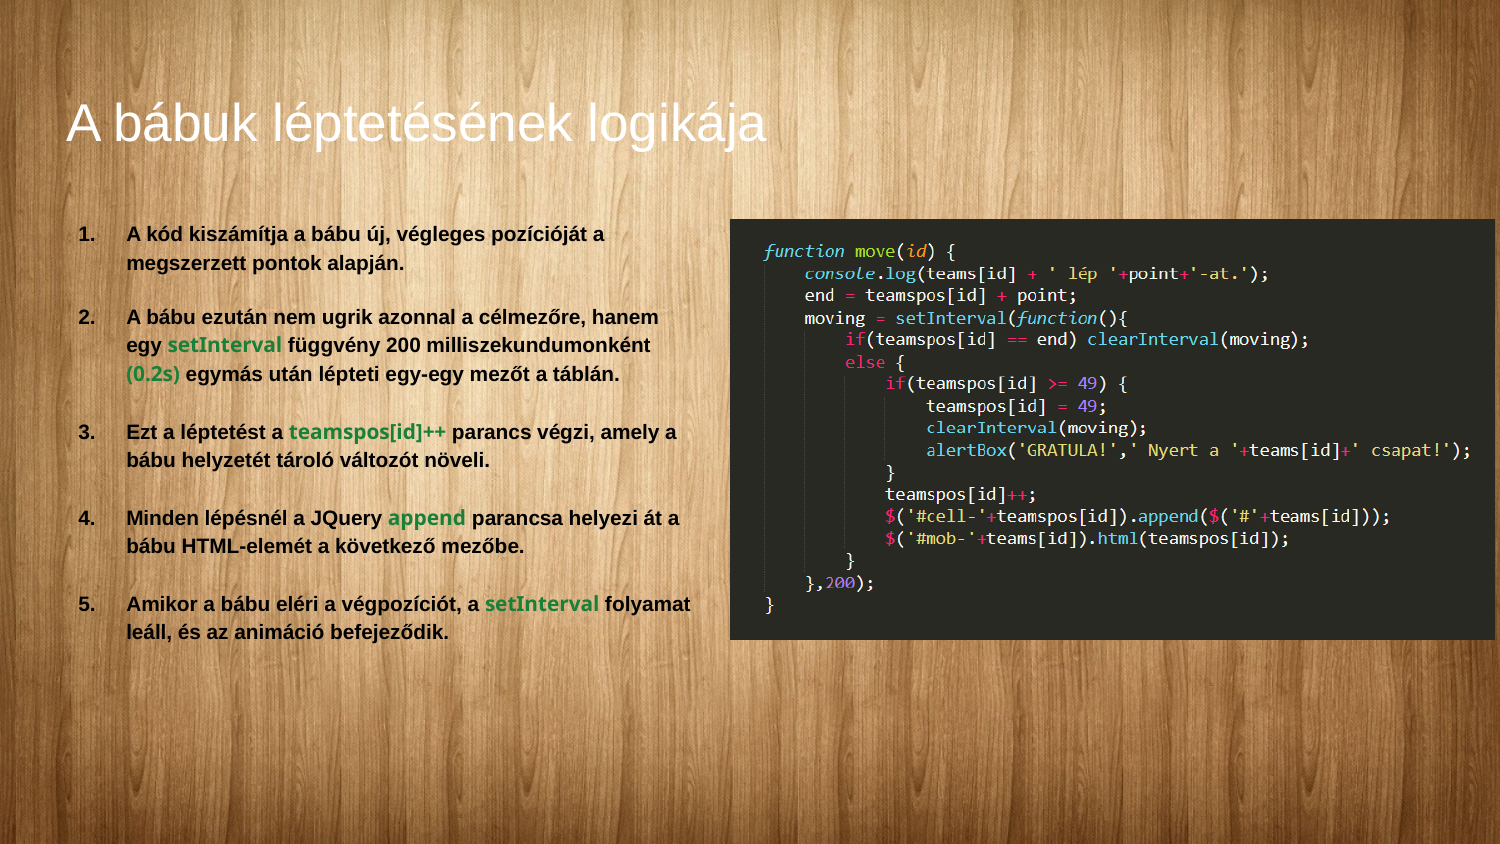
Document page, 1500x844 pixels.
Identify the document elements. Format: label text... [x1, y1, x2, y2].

text_box A kód kiszámítja a bábu új, végleges pozícióját a megszerzett pontok alapján. A bábu ezután nem ugrik azonnal a célmezőre, hanem egy setInterval függvény 200 milliszekundumonként (0.2s) egymás után lépteti egy-egy mezőt a táblán. Ezt a léptetést a teamspos[id]++ parancs végzi, amely a bábu helyzetét tároló változót növeli. Minden lépésnél a JQuery append parancsa helyezi át a bábu HTML-elemét a következő mezőbe. Amikor a bábu eléri a végpozíciót, a setInterval folyamat leáll, és az animáció befejeződik. [36, 202, 708, 710]
picture [0, 0, 1500, 844]
title A bábuk léptetésének logikája [51, 72, 1449, 167]
